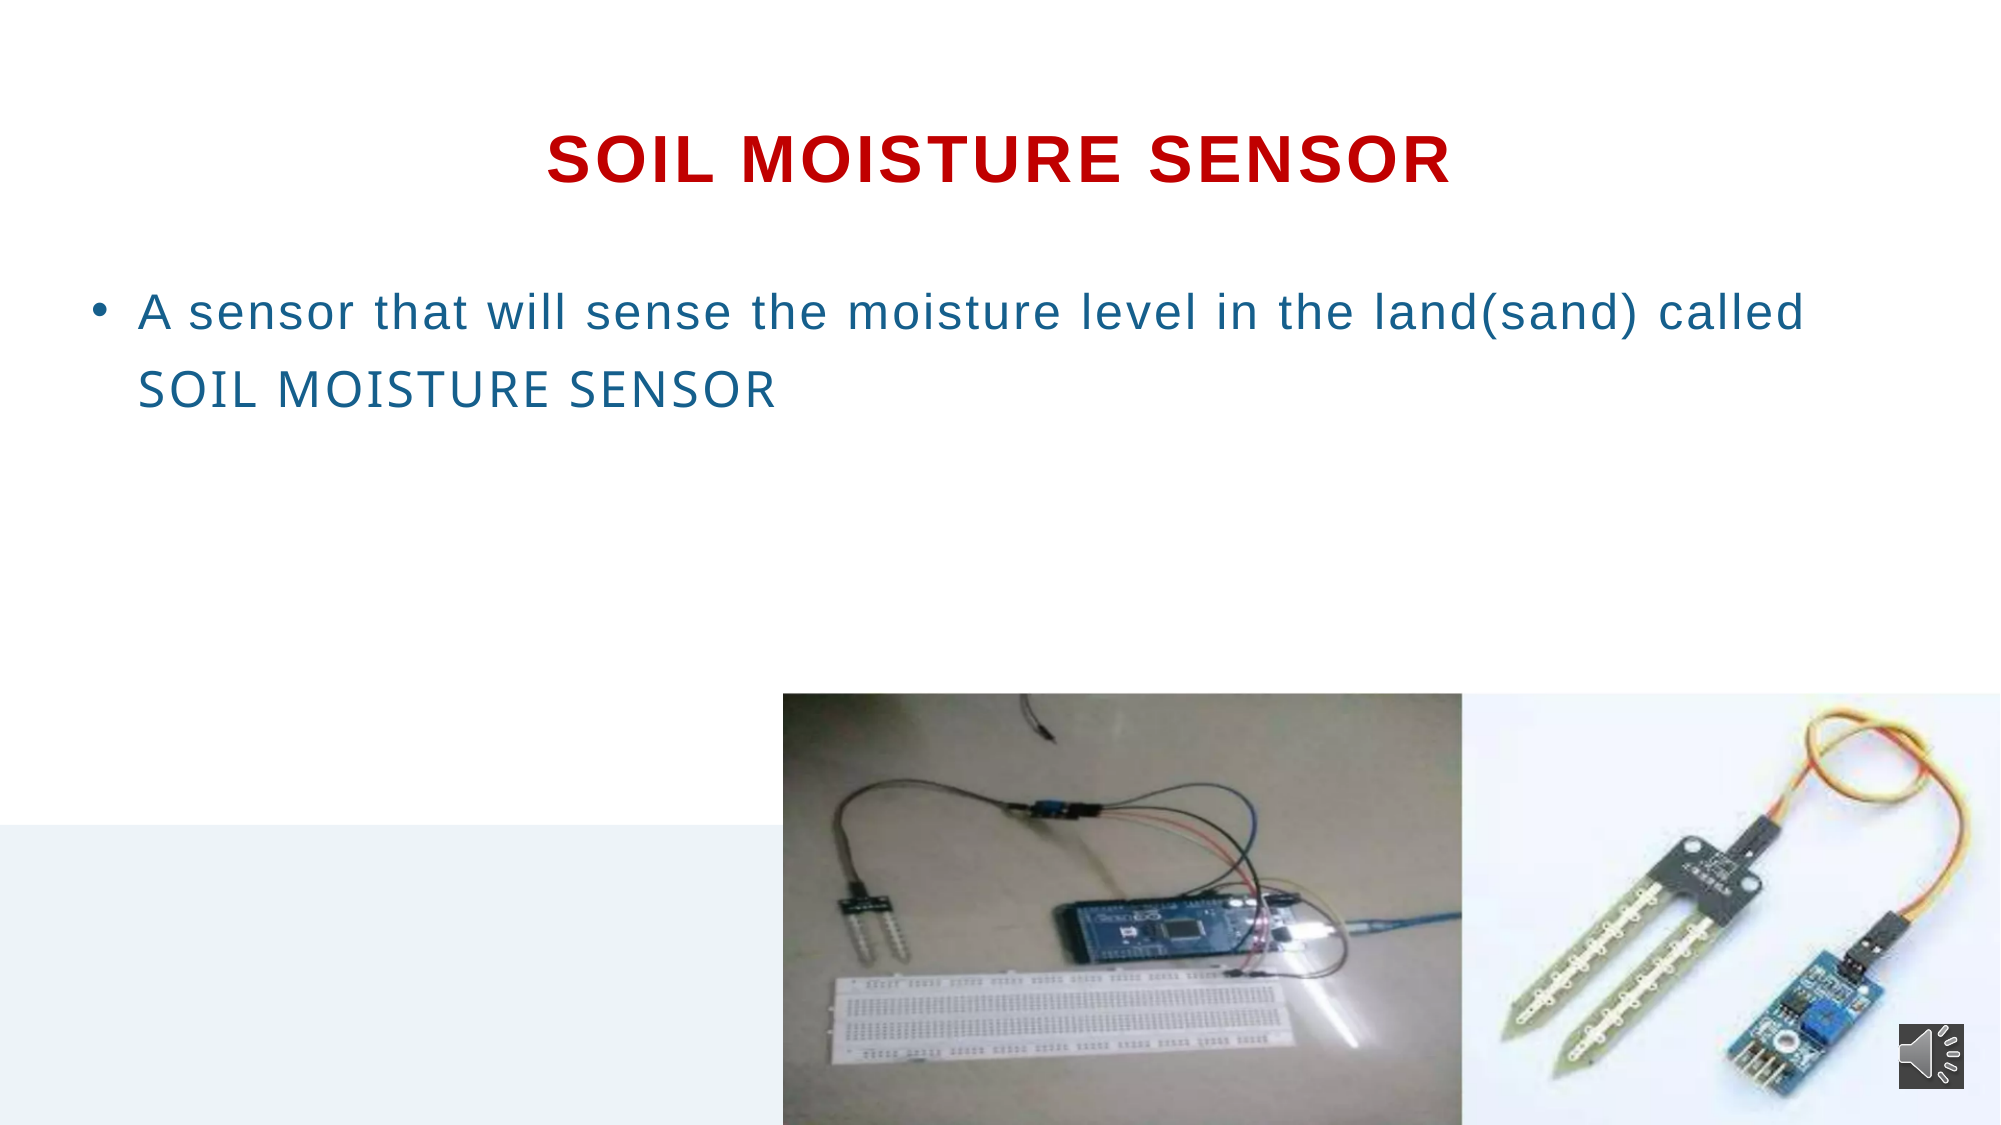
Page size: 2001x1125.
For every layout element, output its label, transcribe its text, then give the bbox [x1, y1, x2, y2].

picture [1897, 1022, 1965, 1090]
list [783, 692, 2000, 1125]
title SOIL MOISTURE SENSOR [99, 109, 1900, 203]
list A sensor that will sense the moisture level in the land(sand) called SOIL MOISTURE SENSOR [76, 253, 1881, 420]
